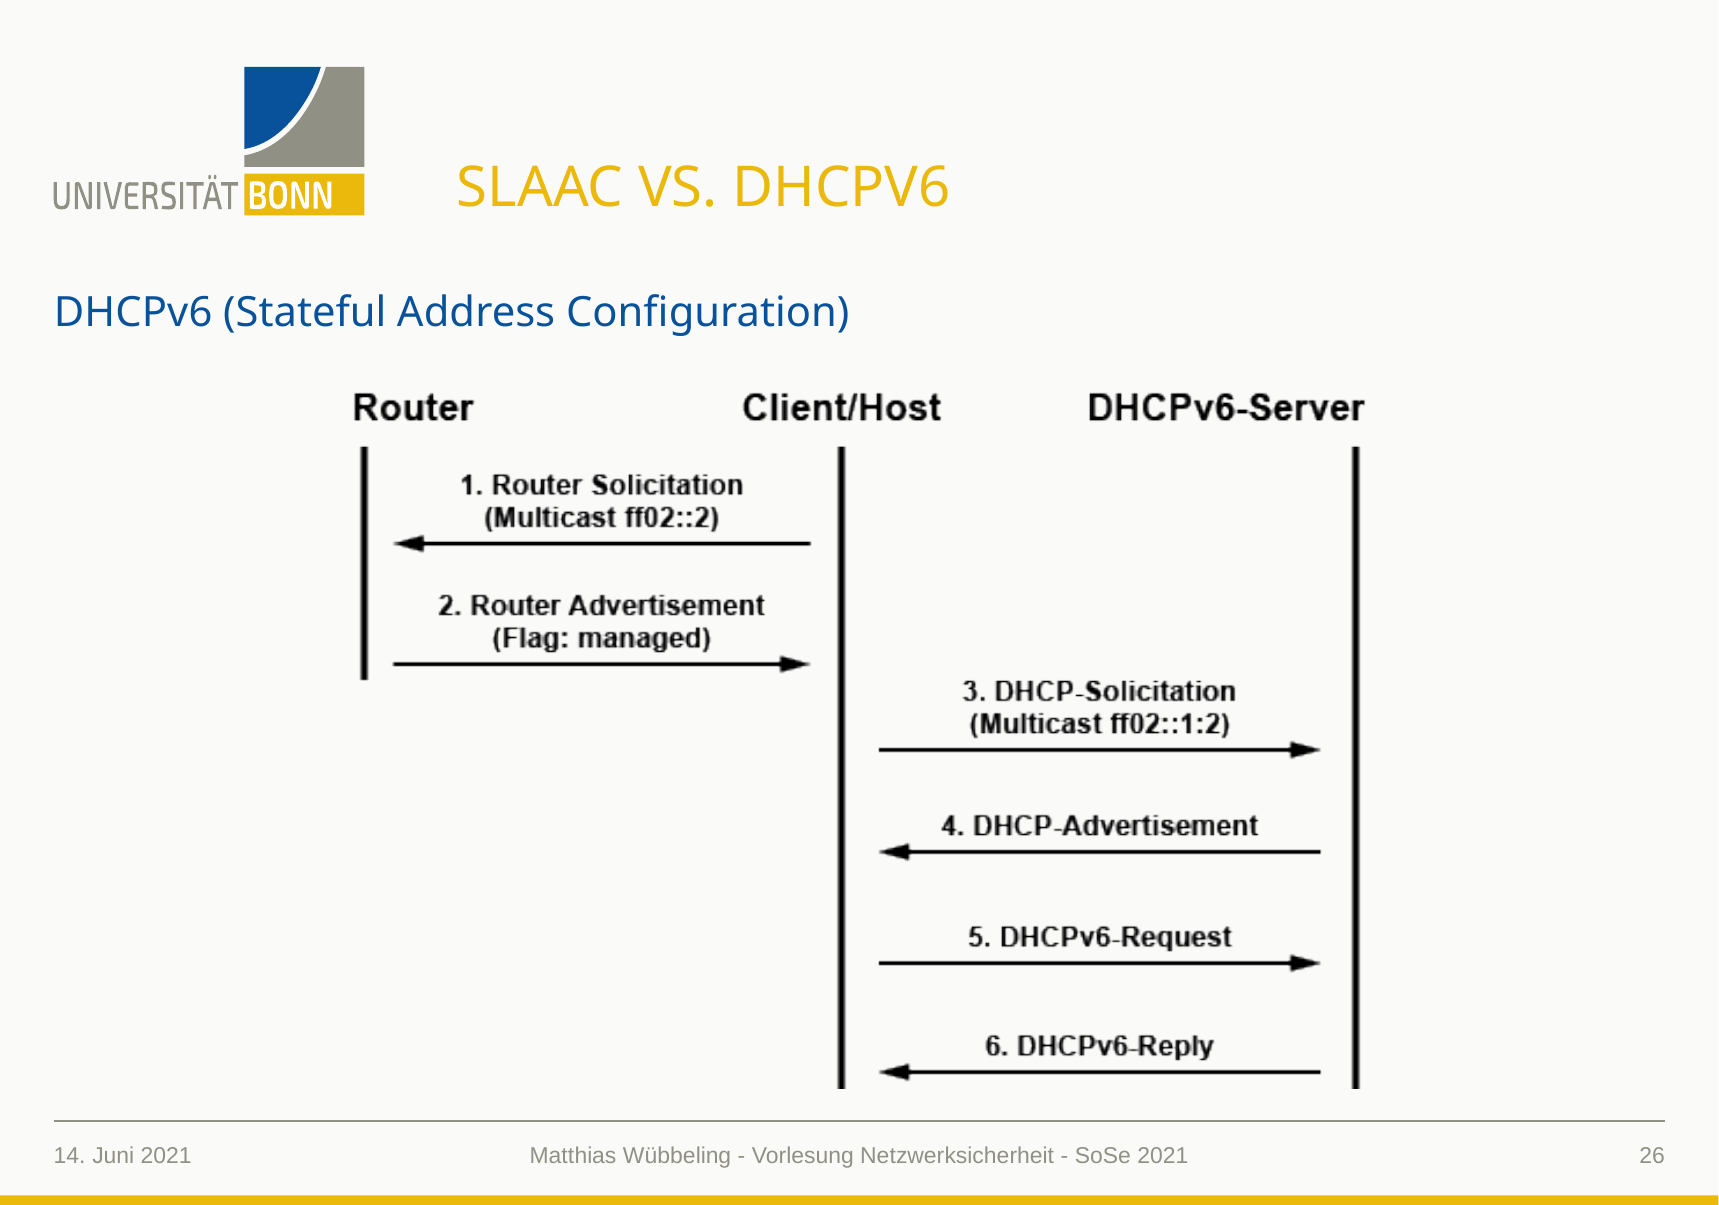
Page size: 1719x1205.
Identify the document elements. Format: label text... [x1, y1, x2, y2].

picture [350, 389, 1368, 1089]
slide_number 26 [1557, 1121, 1665, 1189]
list DHCPv6 (Stateful Address Configuration) [53, 284, 1665, 1055]
footer Matthias Wübbeling - Vorlesung Netzwerksicherheit - SoSe 2021 [389, 1121, 1329, 1189]
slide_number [53, 1121, 215, 1189]
title SLAAC vs. DHCPv6 [456, 67, 1665, 218]
